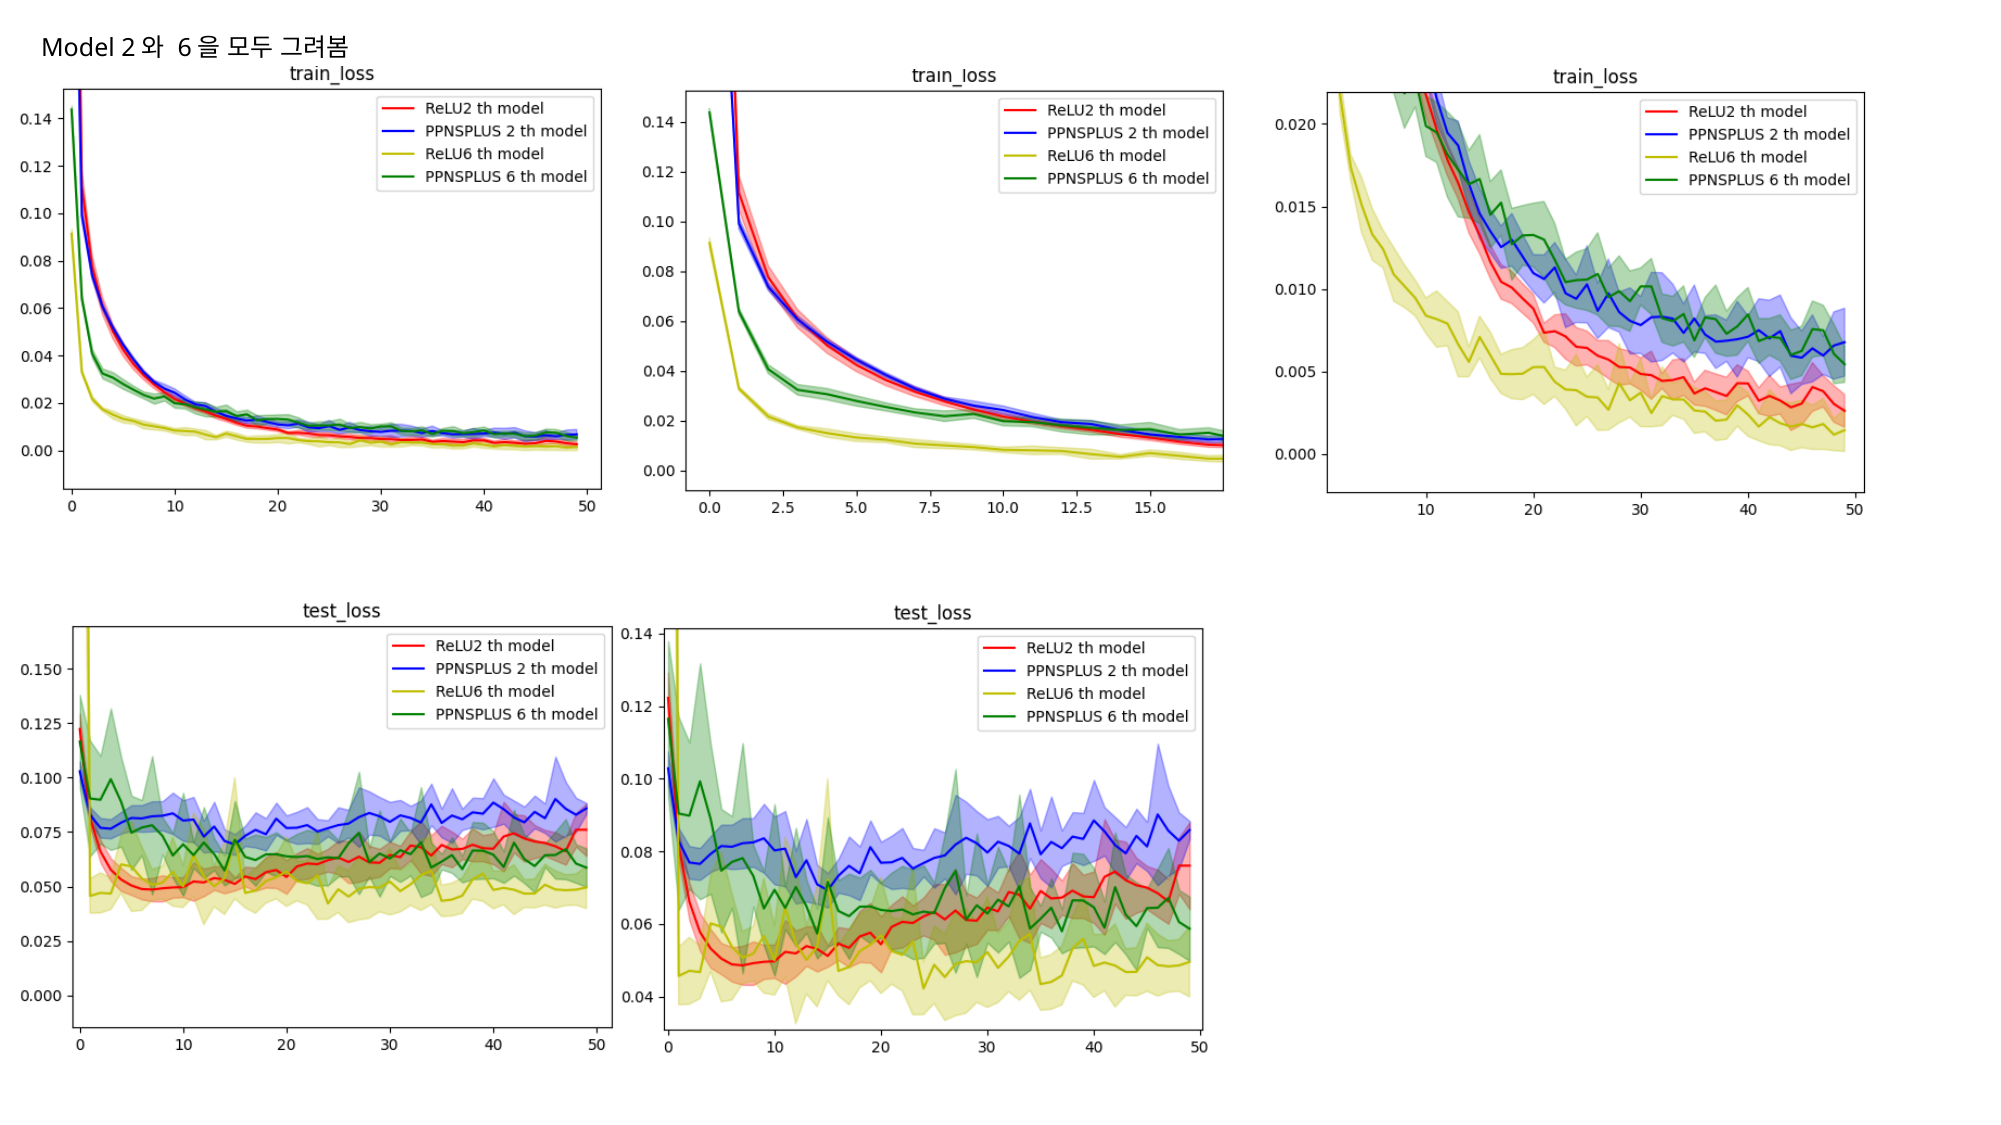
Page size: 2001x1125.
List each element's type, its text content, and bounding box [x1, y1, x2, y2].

picture [640, 69, 1238, 526]
text_box Model 2와 6을 모두 그려봄 [26, 23, 372, 66]
picture [17, 599, 1211, 1062]
picture [10, 66, 615, 518]
picture [1264, 66, 1877, 529]
